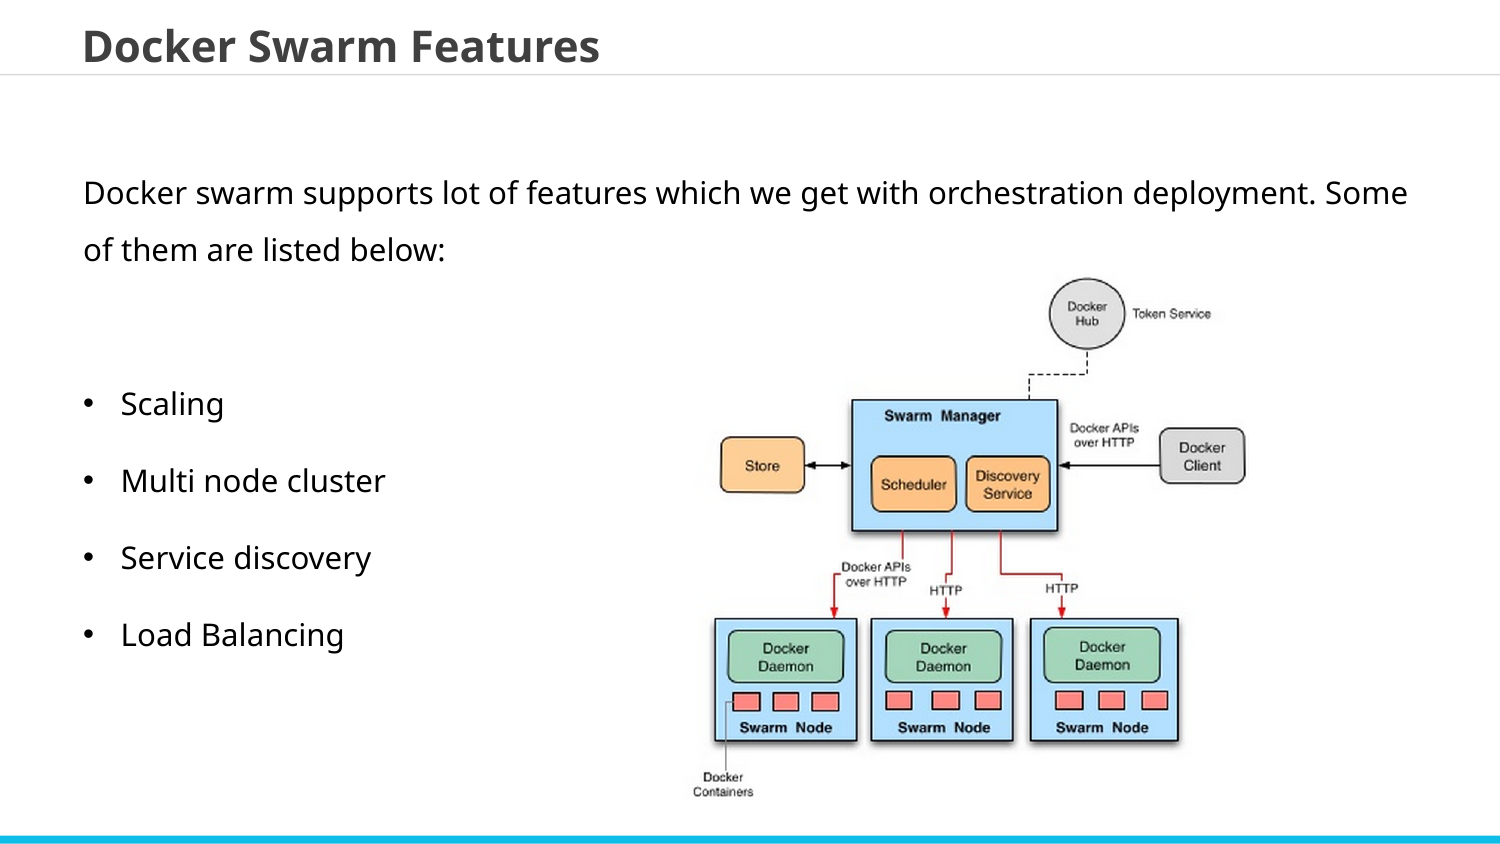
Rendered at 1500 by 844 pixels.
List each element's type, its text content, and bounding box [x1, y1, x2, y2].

text_box [0, 833, 1500, 844]
text_box Docker Swarm Features [66, 11, 616, 73]
picture [627, 258, 1339, 813]
text_box Docker swarm supports lot of features which we get with orchestration deployment. Some of them are listed below: Scaling Multi node cluster Service discovery Load Balancing [71, 149, 1448, 762]
